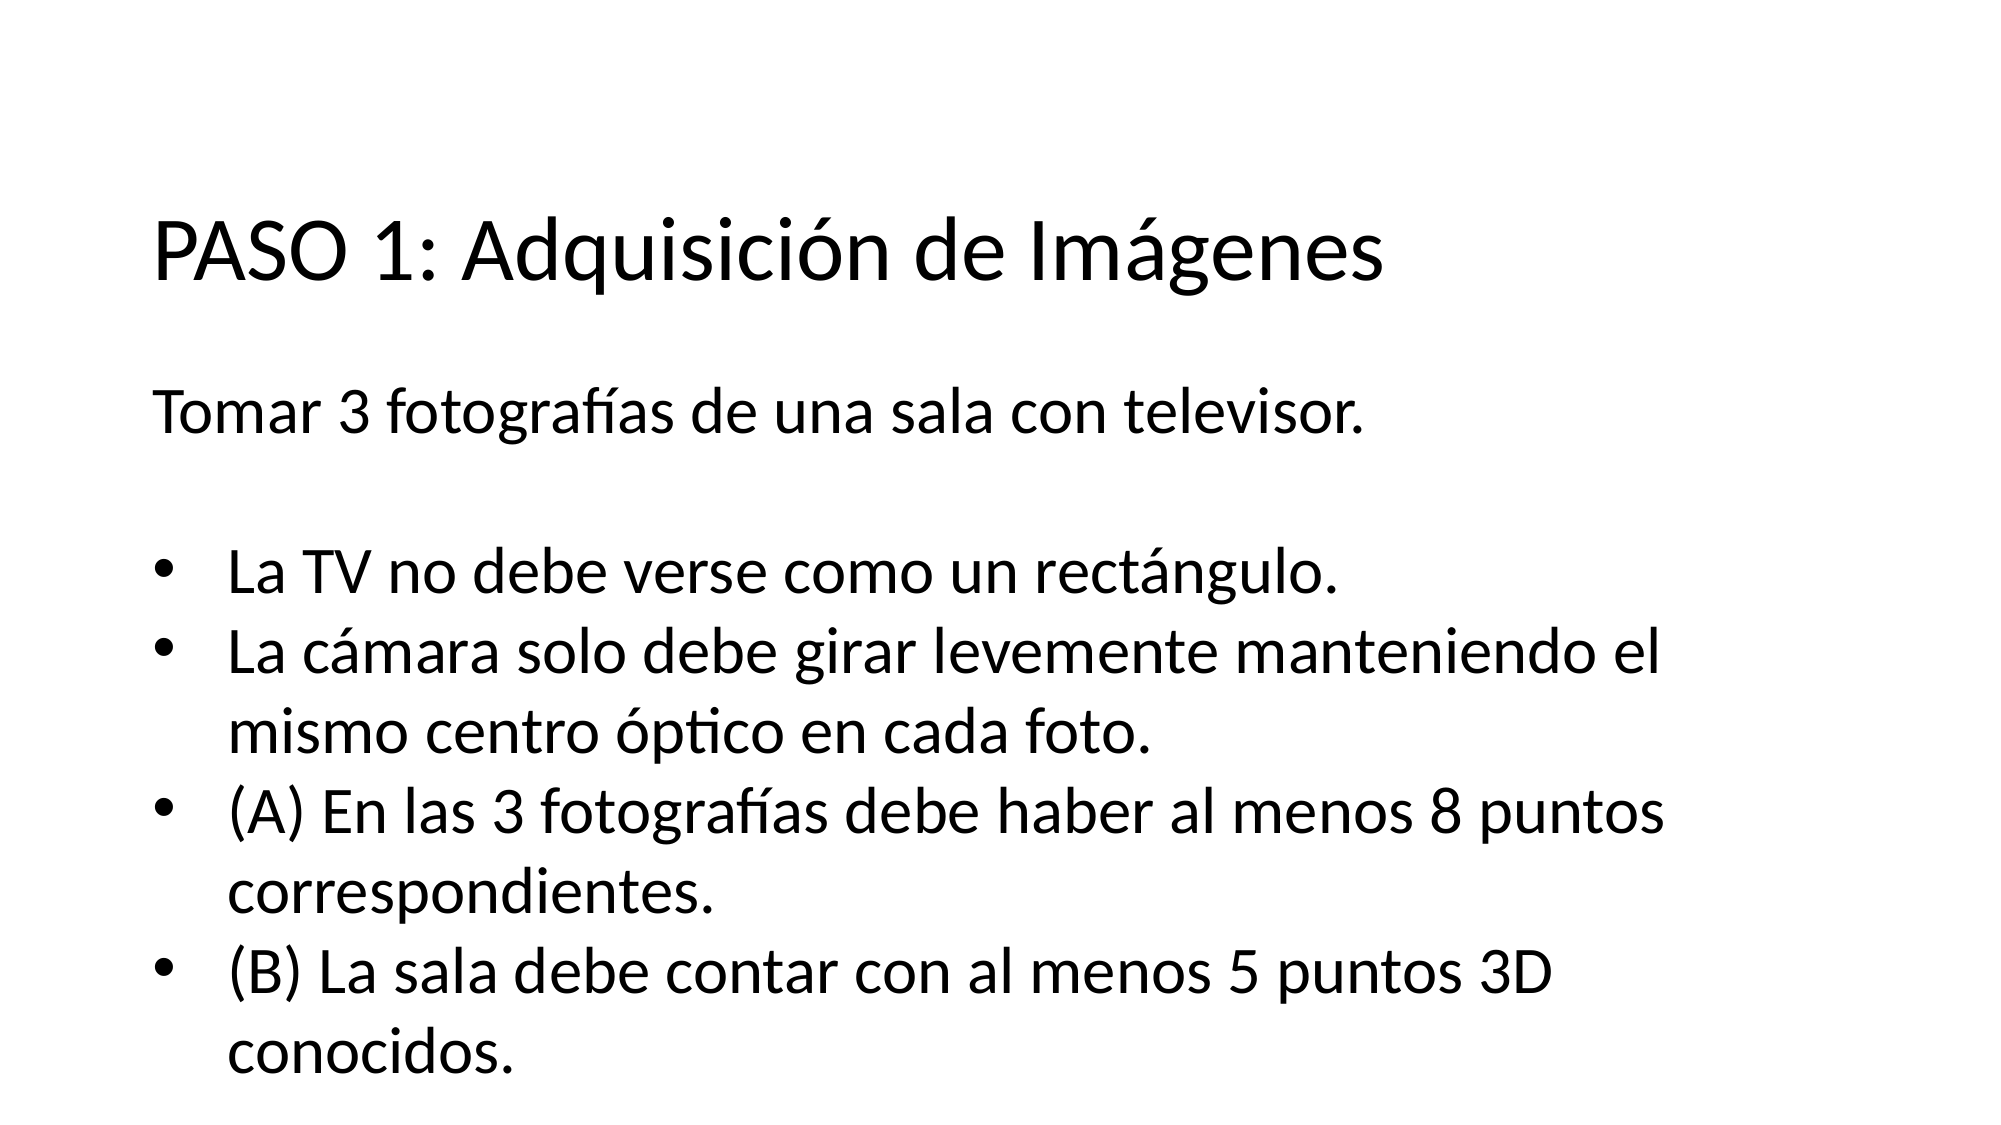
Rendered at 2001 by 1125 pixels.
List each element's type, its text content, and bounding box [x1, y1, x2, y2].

title PASO 1: Adquisición de Imágenes [137, 142, 1863, 360]
text_box Tomar 3 fotografías de una sala con televisor. La TV no debe verse como un rectángulo. La cámara solo debe girar levemente manteniendo el mismo centro óptico en cada foto. (A) En las 3 fotografías debe haber al menos 8 puntos correspondientes. (B) La sala debe contar con al menos 5 puntos 3D conocidos. [137, 359, 1808, 1094]
